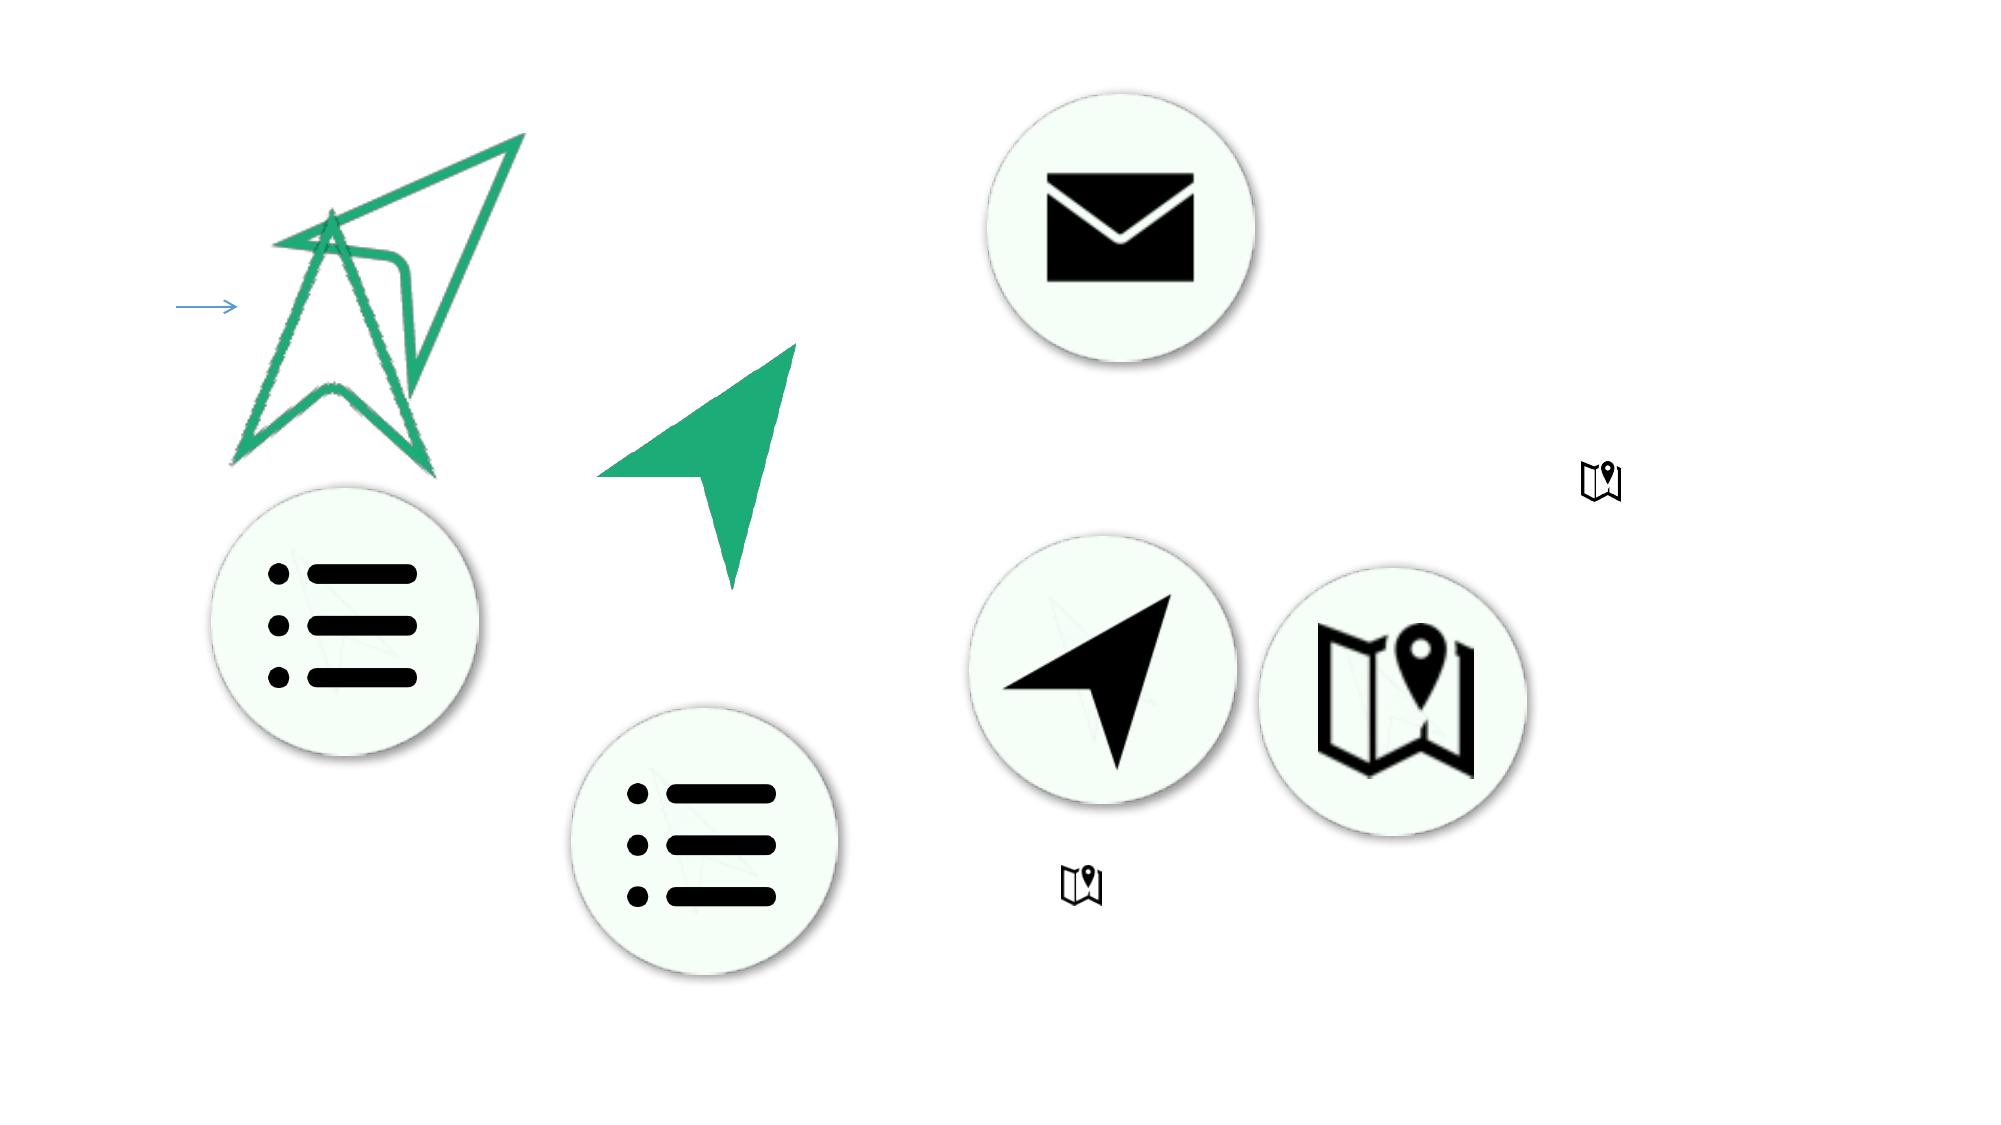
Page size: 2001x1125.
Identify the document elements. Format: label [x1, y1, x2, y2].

picture [1580, 461, 1621, 502]
picture [1061, 865, 1102, 906]
picture [592, 343, 800, 590]
picture [969, 536, 1237, 804]
picture [987, 94, 1255, 362]
picture [148, 133, 533, 756]
picture [1259, 568, 1527, 836]
picture [570, 708, 838, 975]
